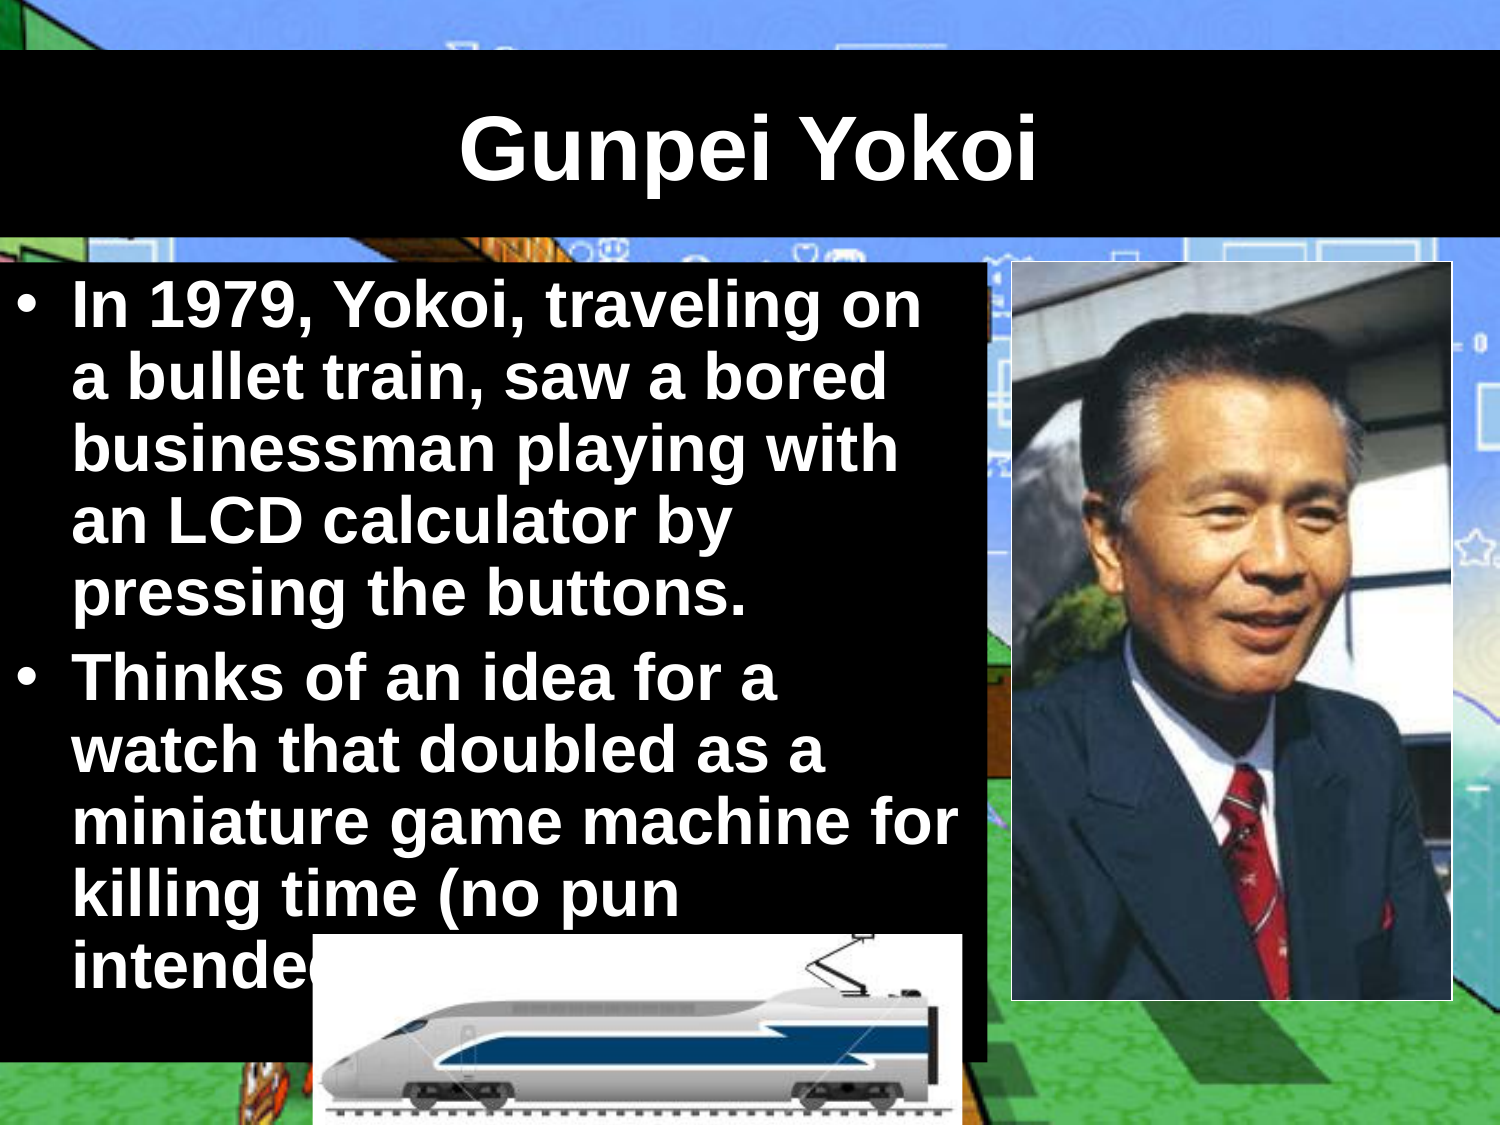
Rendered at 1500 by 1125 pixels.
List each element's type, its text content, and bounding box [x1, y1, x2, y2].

picture [0, 0, 1500, 49]
title Gunpei Yokoi [0, 49, 1500, 238]
picture [0, 238, 1500, 1125]
list In 1979, Yokoi, traveling on a bullet train, saw a bored businessman playing with an LCD calculator by pressing the buttons. Thinks of an idea for a watch that doubled as a miniature game machine for killing time (no pun intended) [0, 262, 988, 1063]
